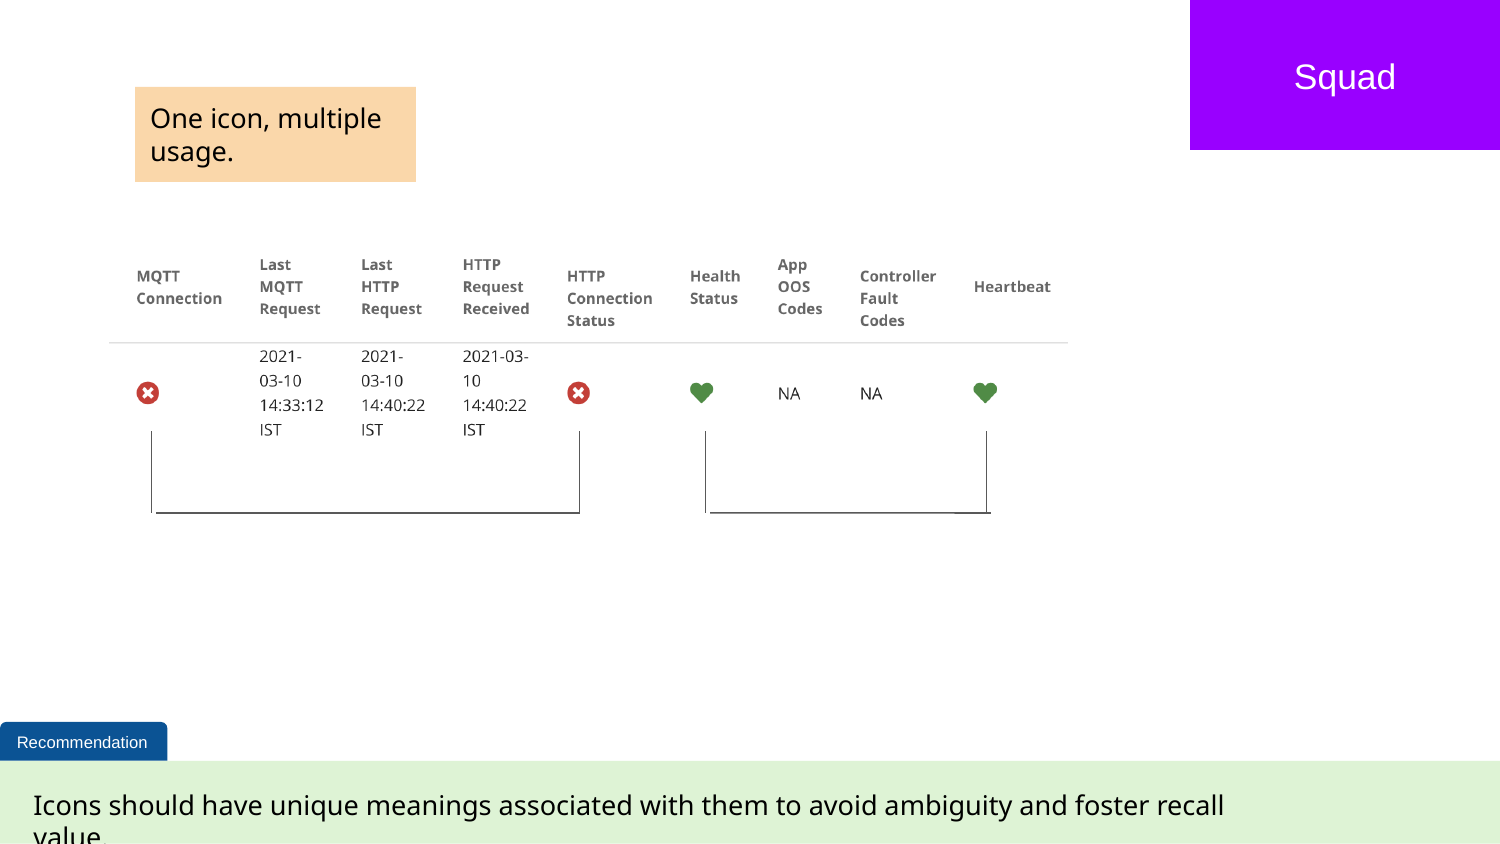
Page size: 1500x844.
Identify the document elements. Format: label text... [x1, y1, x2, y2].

text_box Icons should have unique meanings associated with them to avoid ambiguity and foster recall value. [18, 773, 1256, 844]
text_box One icon, multiple usage. [135, 86, 416, 182]
text_box Squad [1190, 0, 1500, 150]
picture [108, 255, 1069, 441]
